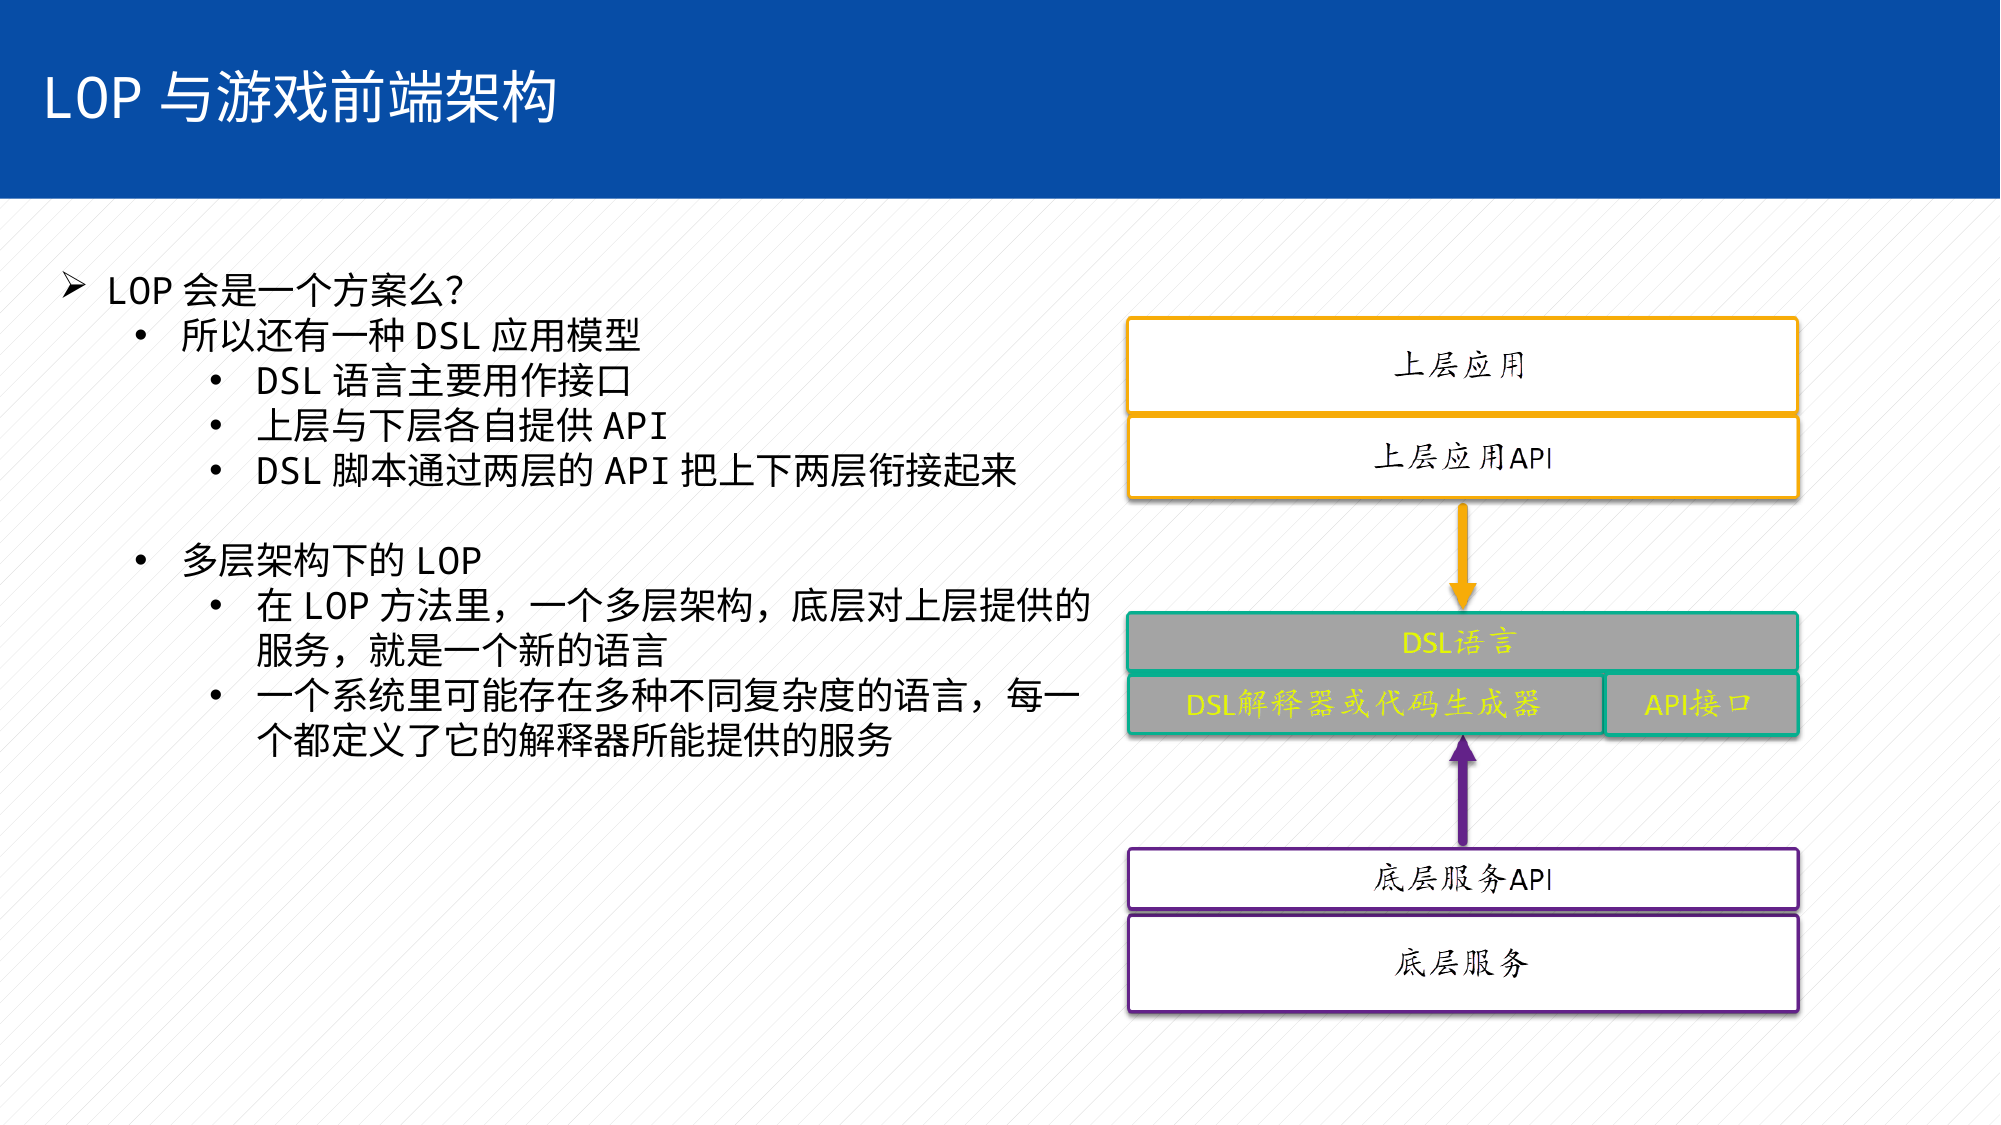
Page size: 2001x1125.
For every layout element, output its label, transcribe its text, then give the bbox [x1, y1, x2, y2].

text_box LOP会是一个方案么？ 所以还有一种DSL应用模型 DSL语言主要用作接口 上层与下层各自提供API DSL脚本通过两层的API把上下两层衔接起来 多层架构下的LOP 在LOP方法里，一个多层架构，底层对上层提供的服务，就是一个新的语言 一个系统里可能存在多种不同复杂度的语言，每一个都定义了它的解释器所能提供的服务 [44, 259, 1001, 815]
list LOP与游戏前端架构 [26, 20, 1782, 180]
picture [1001, 233, 1924, 1086]
